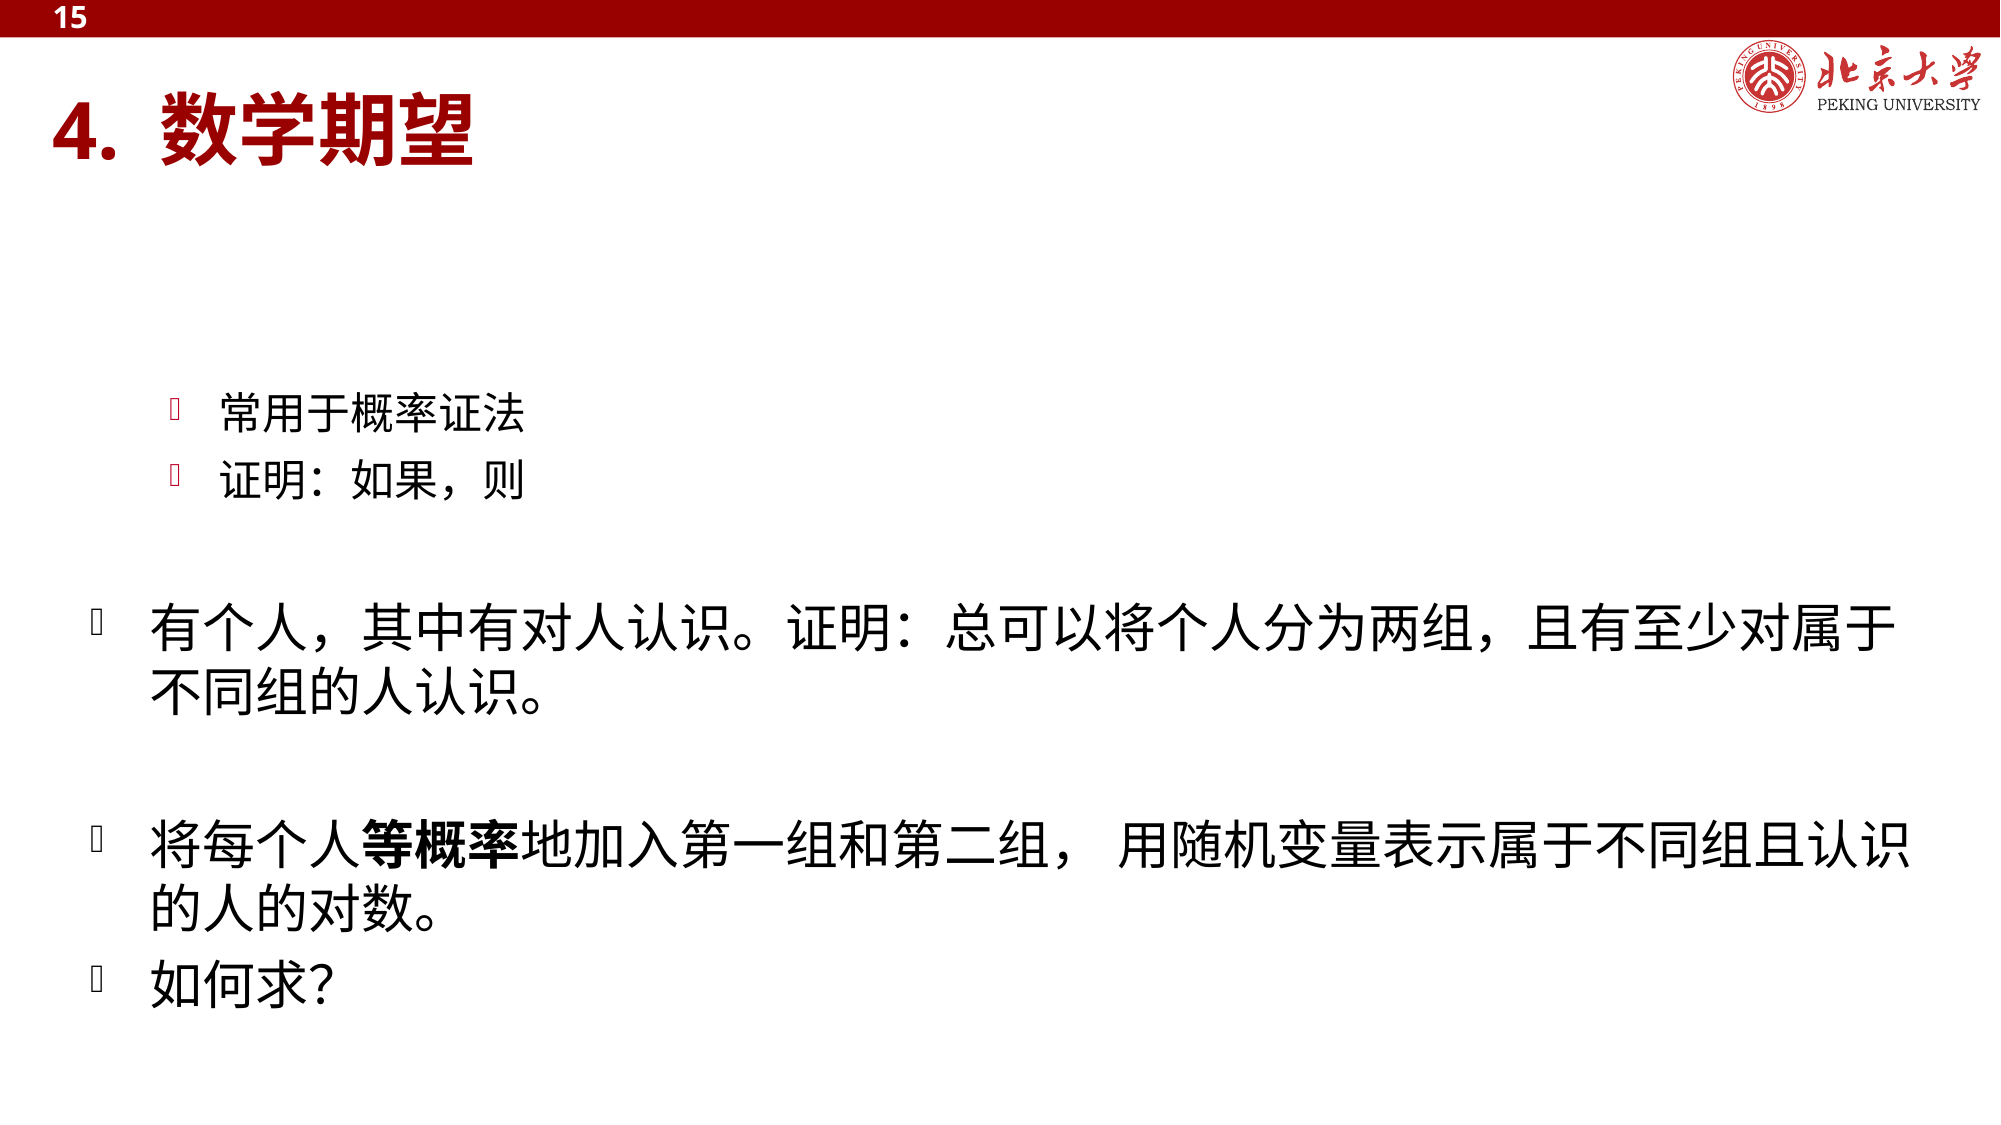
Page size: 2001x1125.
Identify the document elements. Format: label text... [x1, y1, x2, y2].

title 4. 数学期望 [37, 62, 1951, 194]
slide_number 15 [37, 5, 225, 34]
